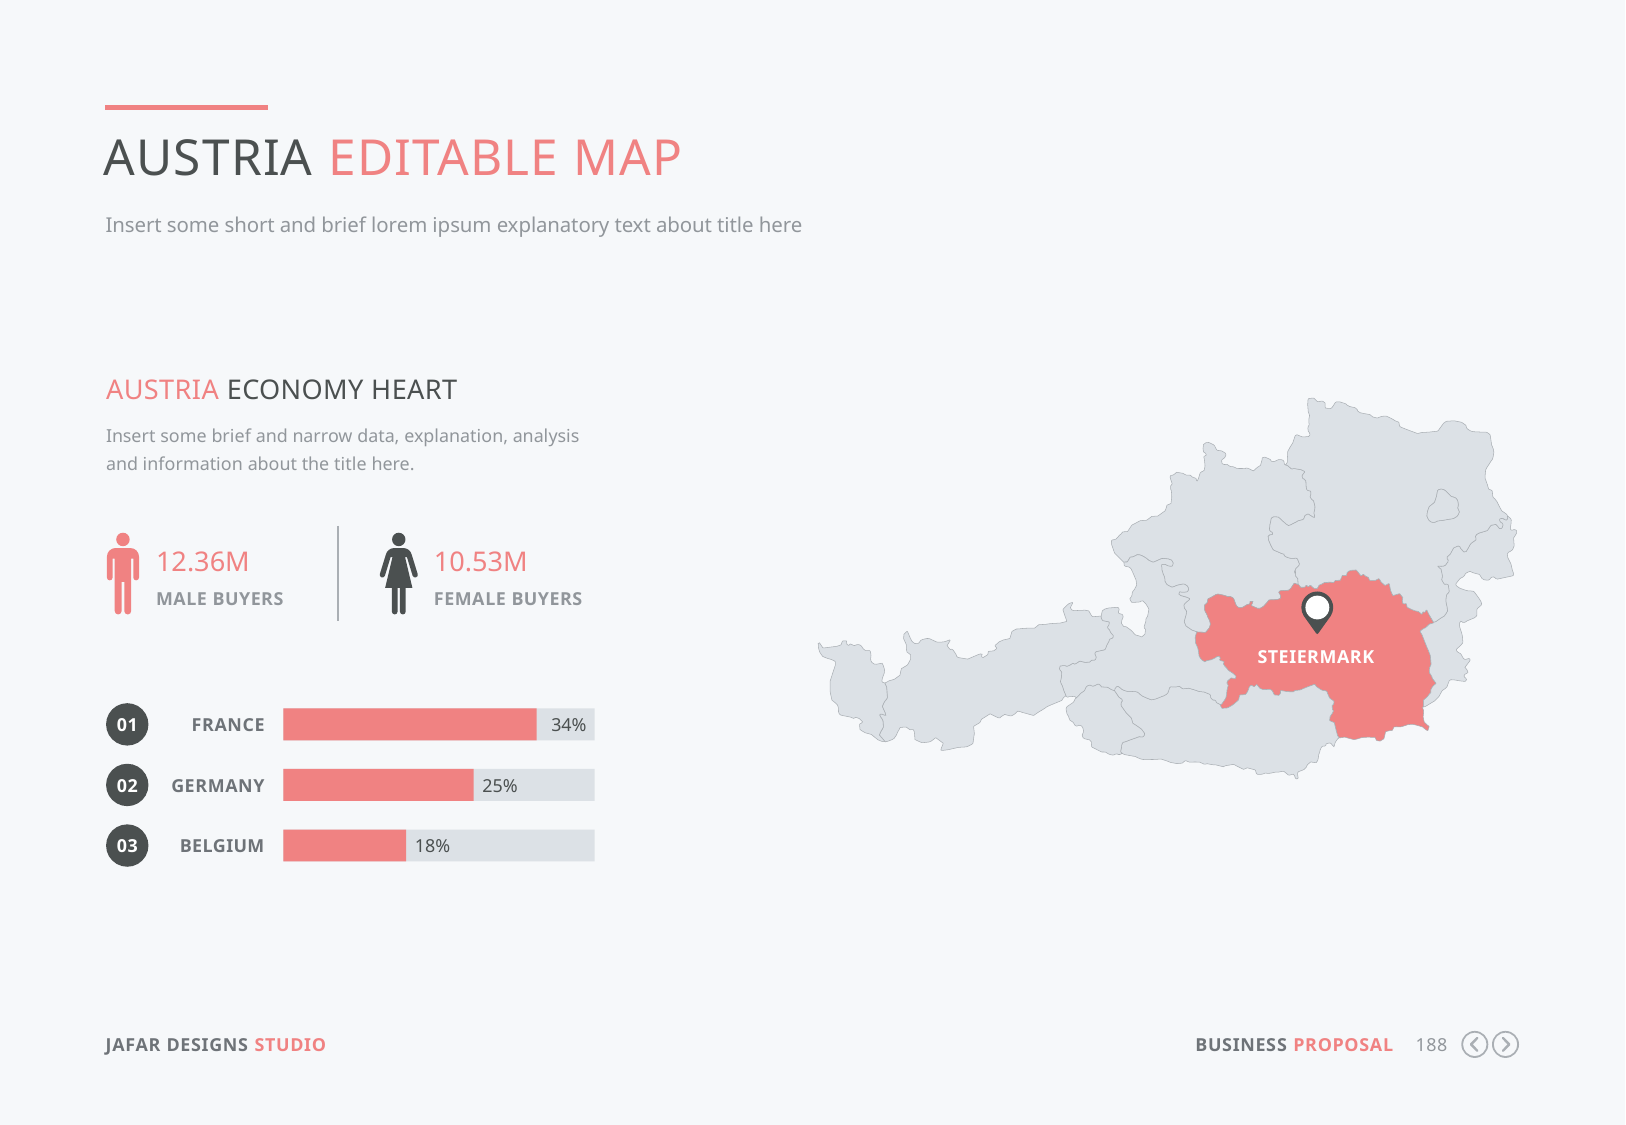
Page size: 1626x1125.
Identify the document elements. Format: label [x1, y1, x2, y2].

text_box [163, 713, 265, 736]
text_box [106, 703, 149, 746]
text_box [818, 397, 1518, 780]
text_box [392, 532, 406, 547]
list [103, 125, 1518, 188]
text_box [106, 763, 149, 807]
text_box [163, 774, 265, 796]
text_box [106, 548, 140, 615]
text_box [433, 538, 594, 610]
text_box [163, 834, 265, 857]
text_box [283, 768, 595, 801]
text_box [379, 548, 418, 615]
text_box [106, 824, 149, 867]
text_box [283, 708, 595, 741]
text_box [106, 372, 596, 475]
text_box [156, 538, 316, 610]
list [105, 209, 1519, 241]
text_box [283, 829, 595, 862]
text_box [116, 532, 130, 547]
